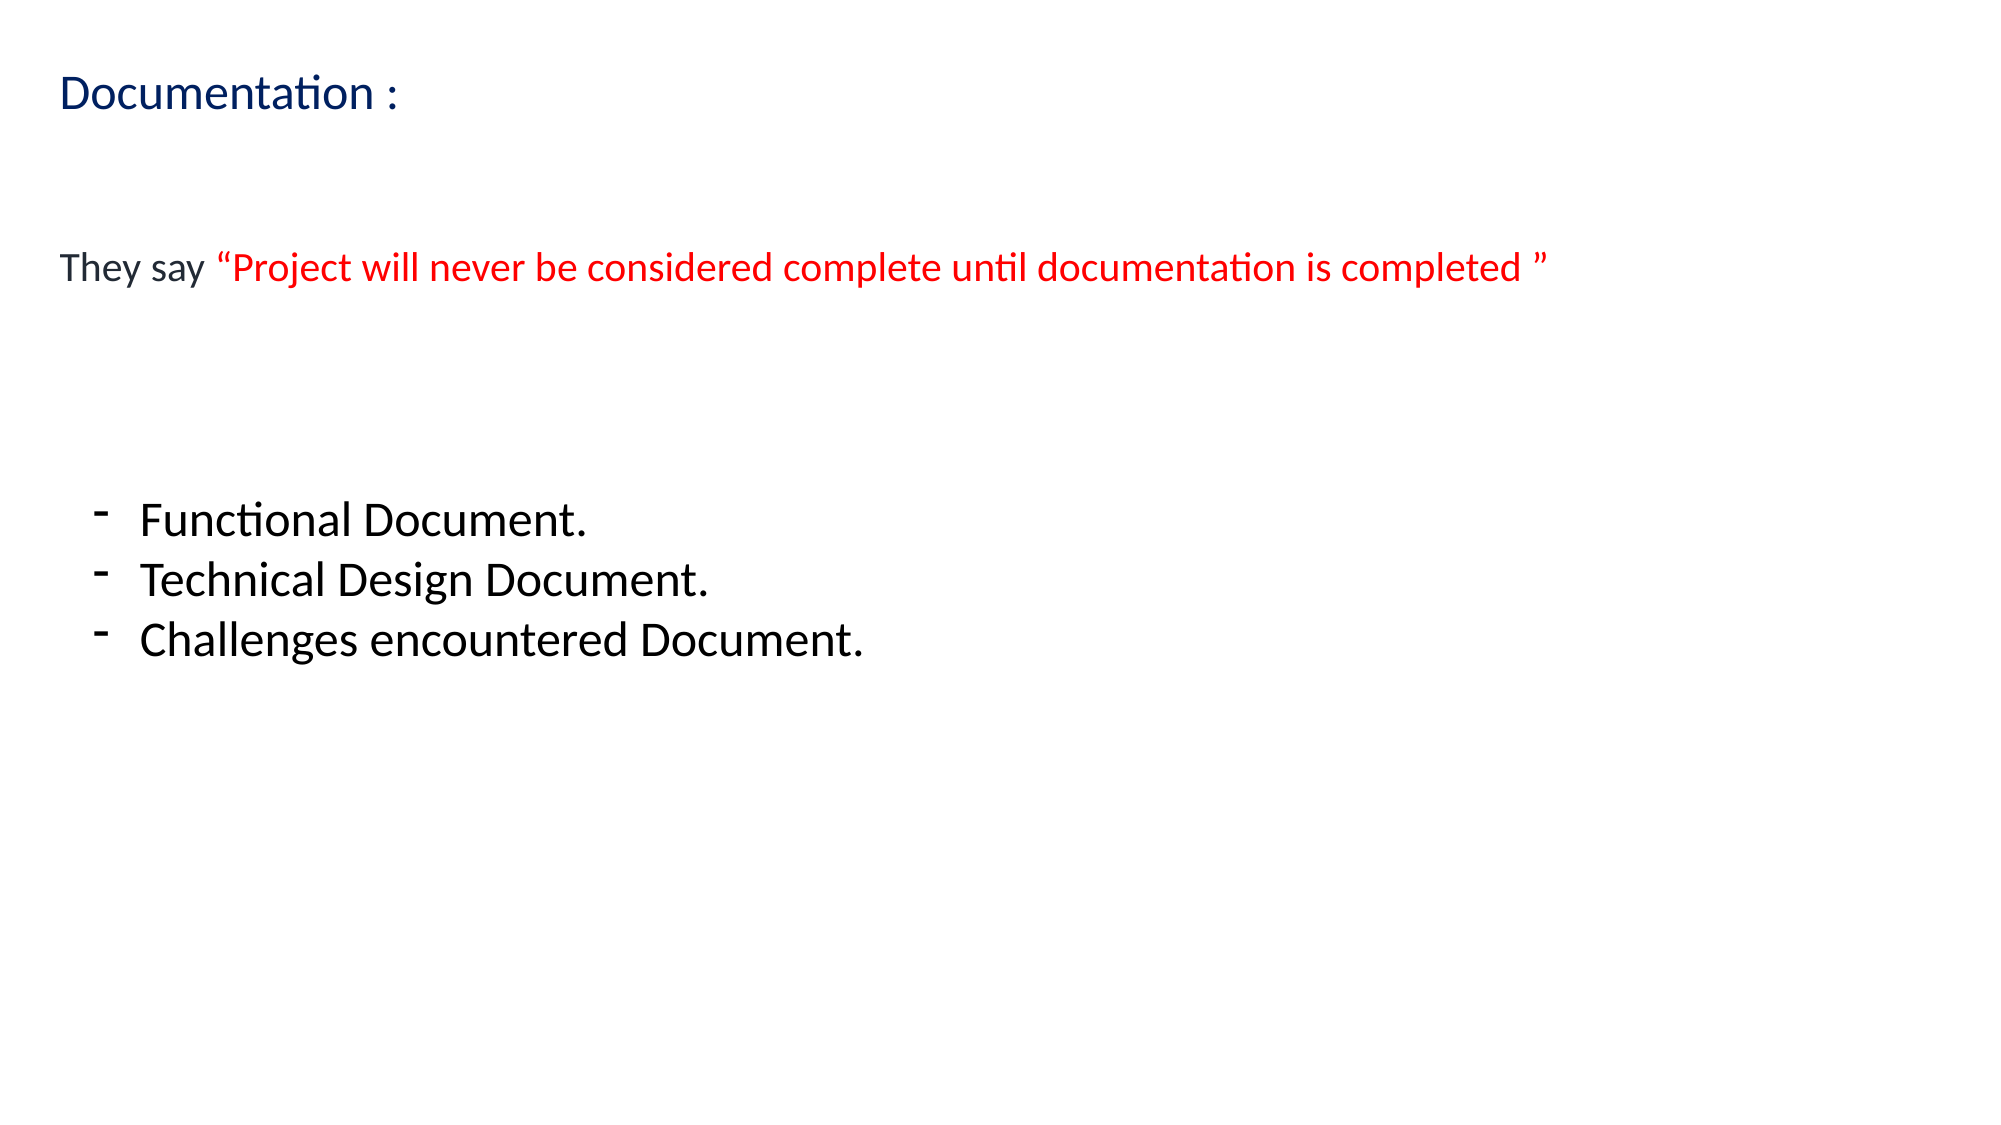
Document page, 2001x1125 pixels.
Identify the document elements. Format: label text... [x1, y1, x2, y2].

text_box They say “Project will never be considered complete until documentation is completed ” [44, 232, 1595, 298]
text_box Documentation : [44, 51, 496, 127]
text_box Functional Document. Technical Design Document. Challenges encountered Document. [78, 479, 1546, 674]
